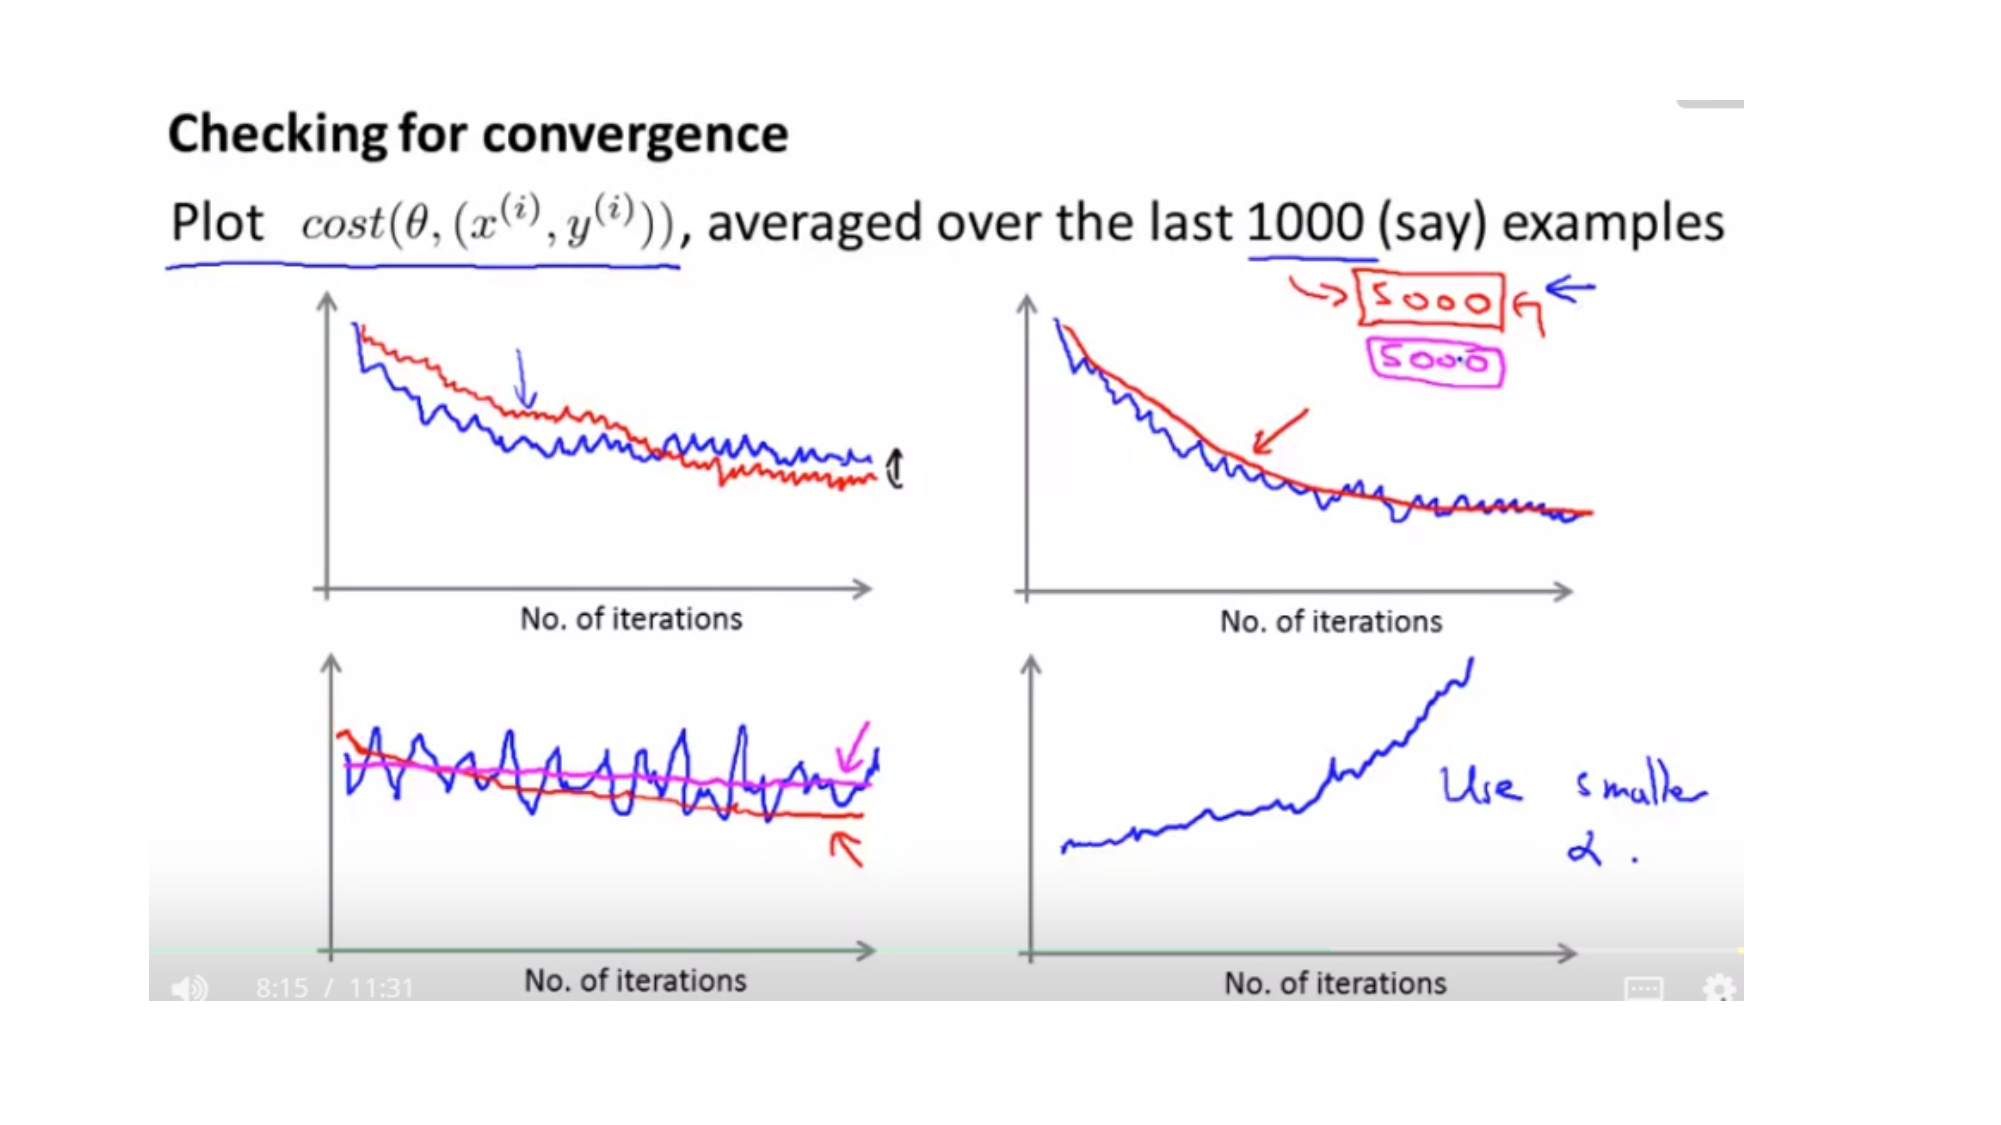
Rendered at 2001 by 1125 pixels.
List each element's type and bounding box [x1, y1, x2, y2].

list [149, 100, 1744, 1001]
